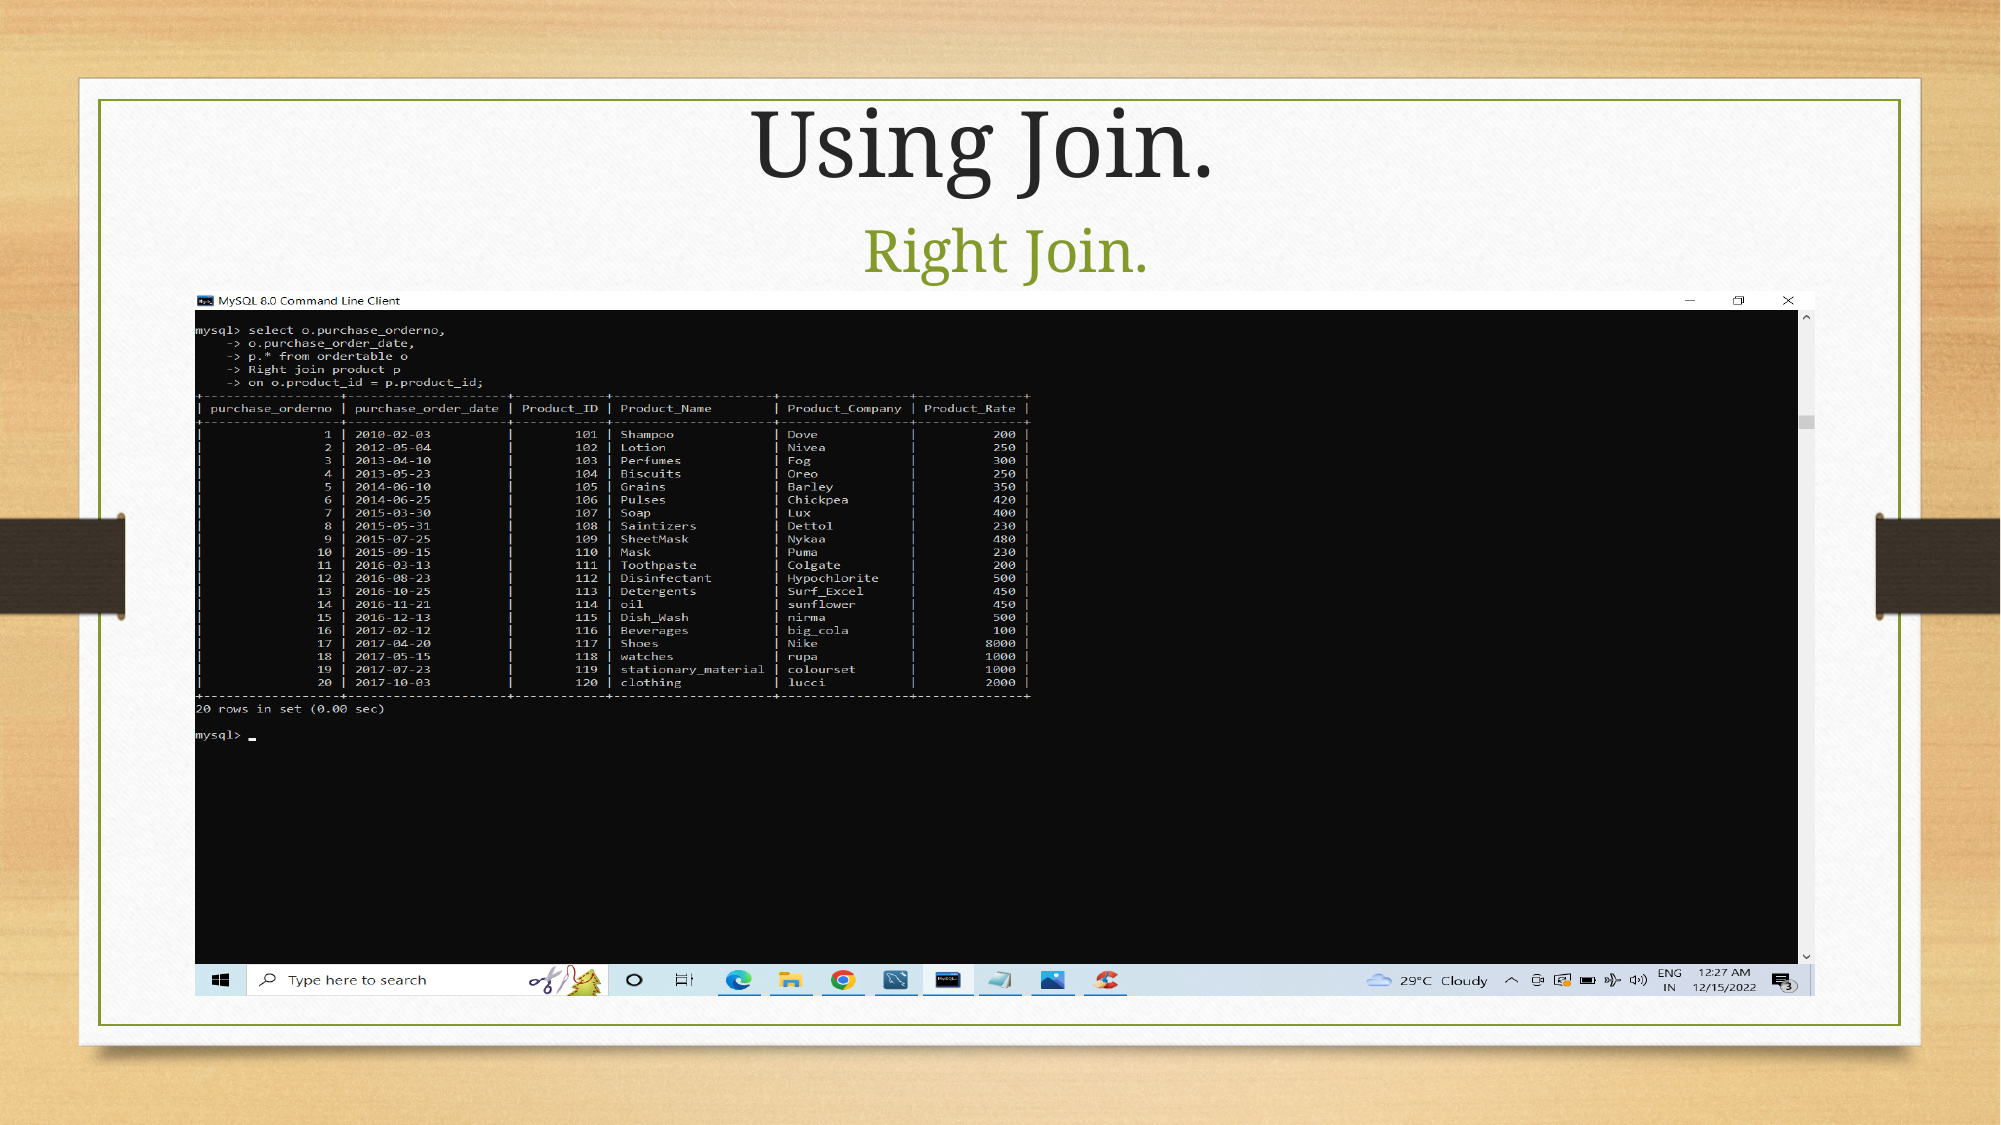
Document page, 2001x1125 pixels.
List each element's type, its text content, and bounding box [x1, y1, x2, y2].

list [195, 291, 1815, 996]
title Using Join. [195, 34, 1771, 249]
list Right Join. [848, 156, 1695, 291]
picture [0, 0, 2001, 1125]
